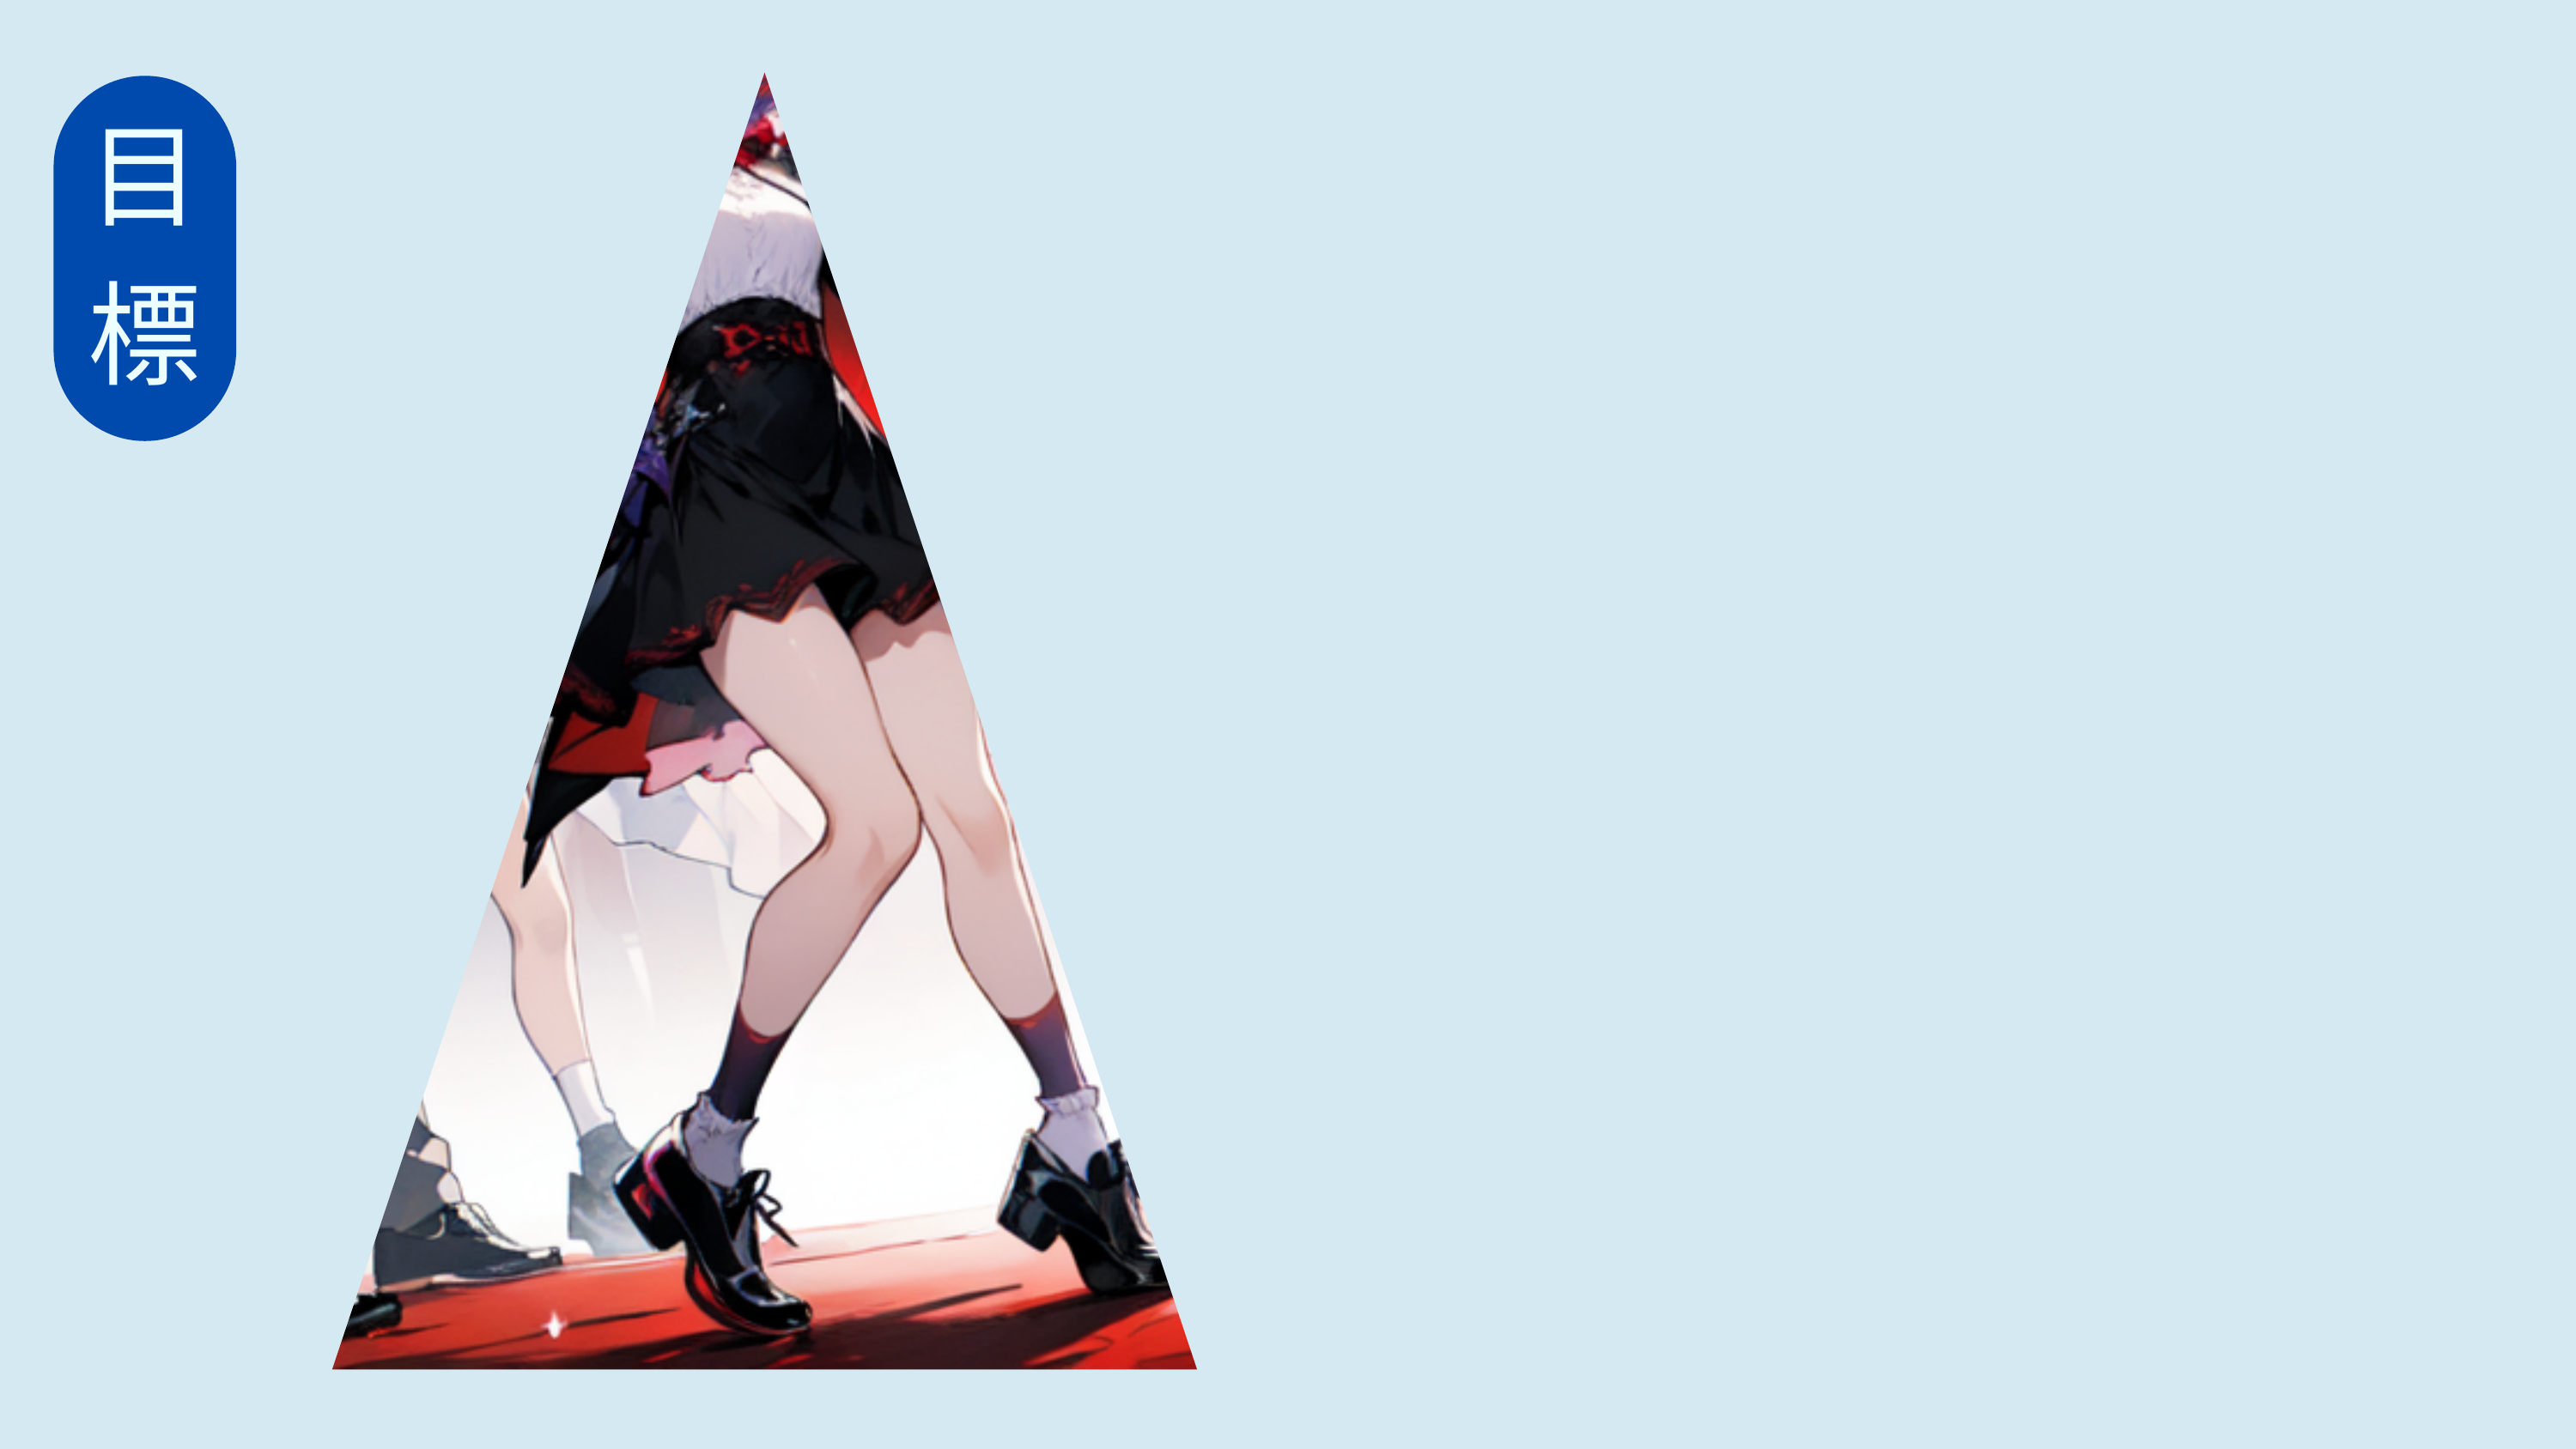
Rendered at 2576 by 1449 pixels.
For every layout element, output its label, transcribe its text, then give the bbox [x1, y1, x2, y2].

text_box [0, 167, 327, 350]
text_box 目 標 [76, 82, 213, 166]
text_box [331, 72, 1198, 1370]
text_box 目 標 [76, 356, 213, 399]
